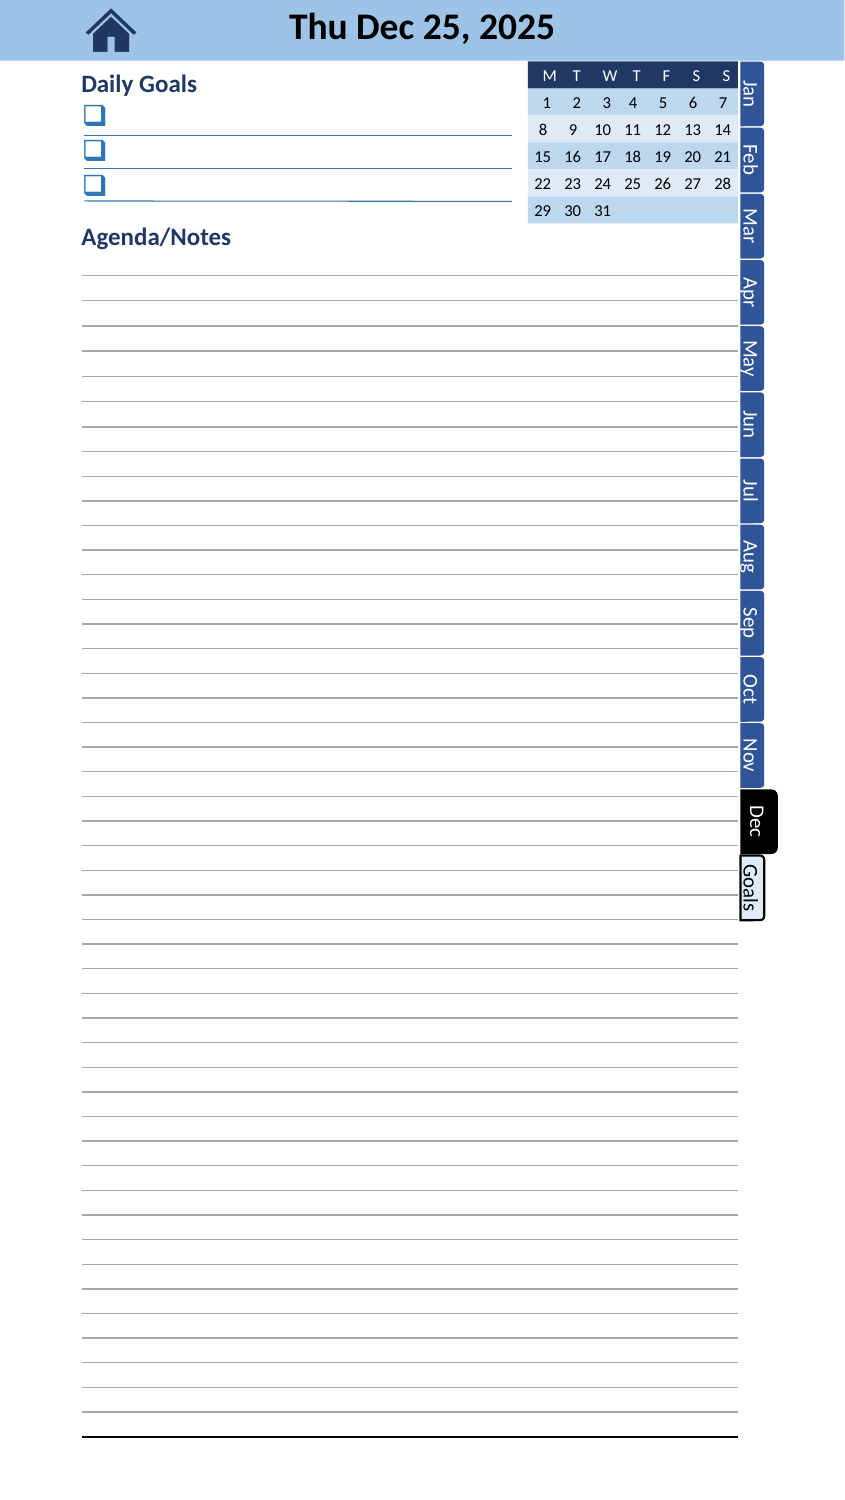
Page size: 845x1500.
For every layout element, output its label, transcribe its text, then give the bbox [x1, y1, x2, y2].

list Thu Dec 25, 2025 [190, 0, 655, 61]
picture [82, 1, 140, 59]
